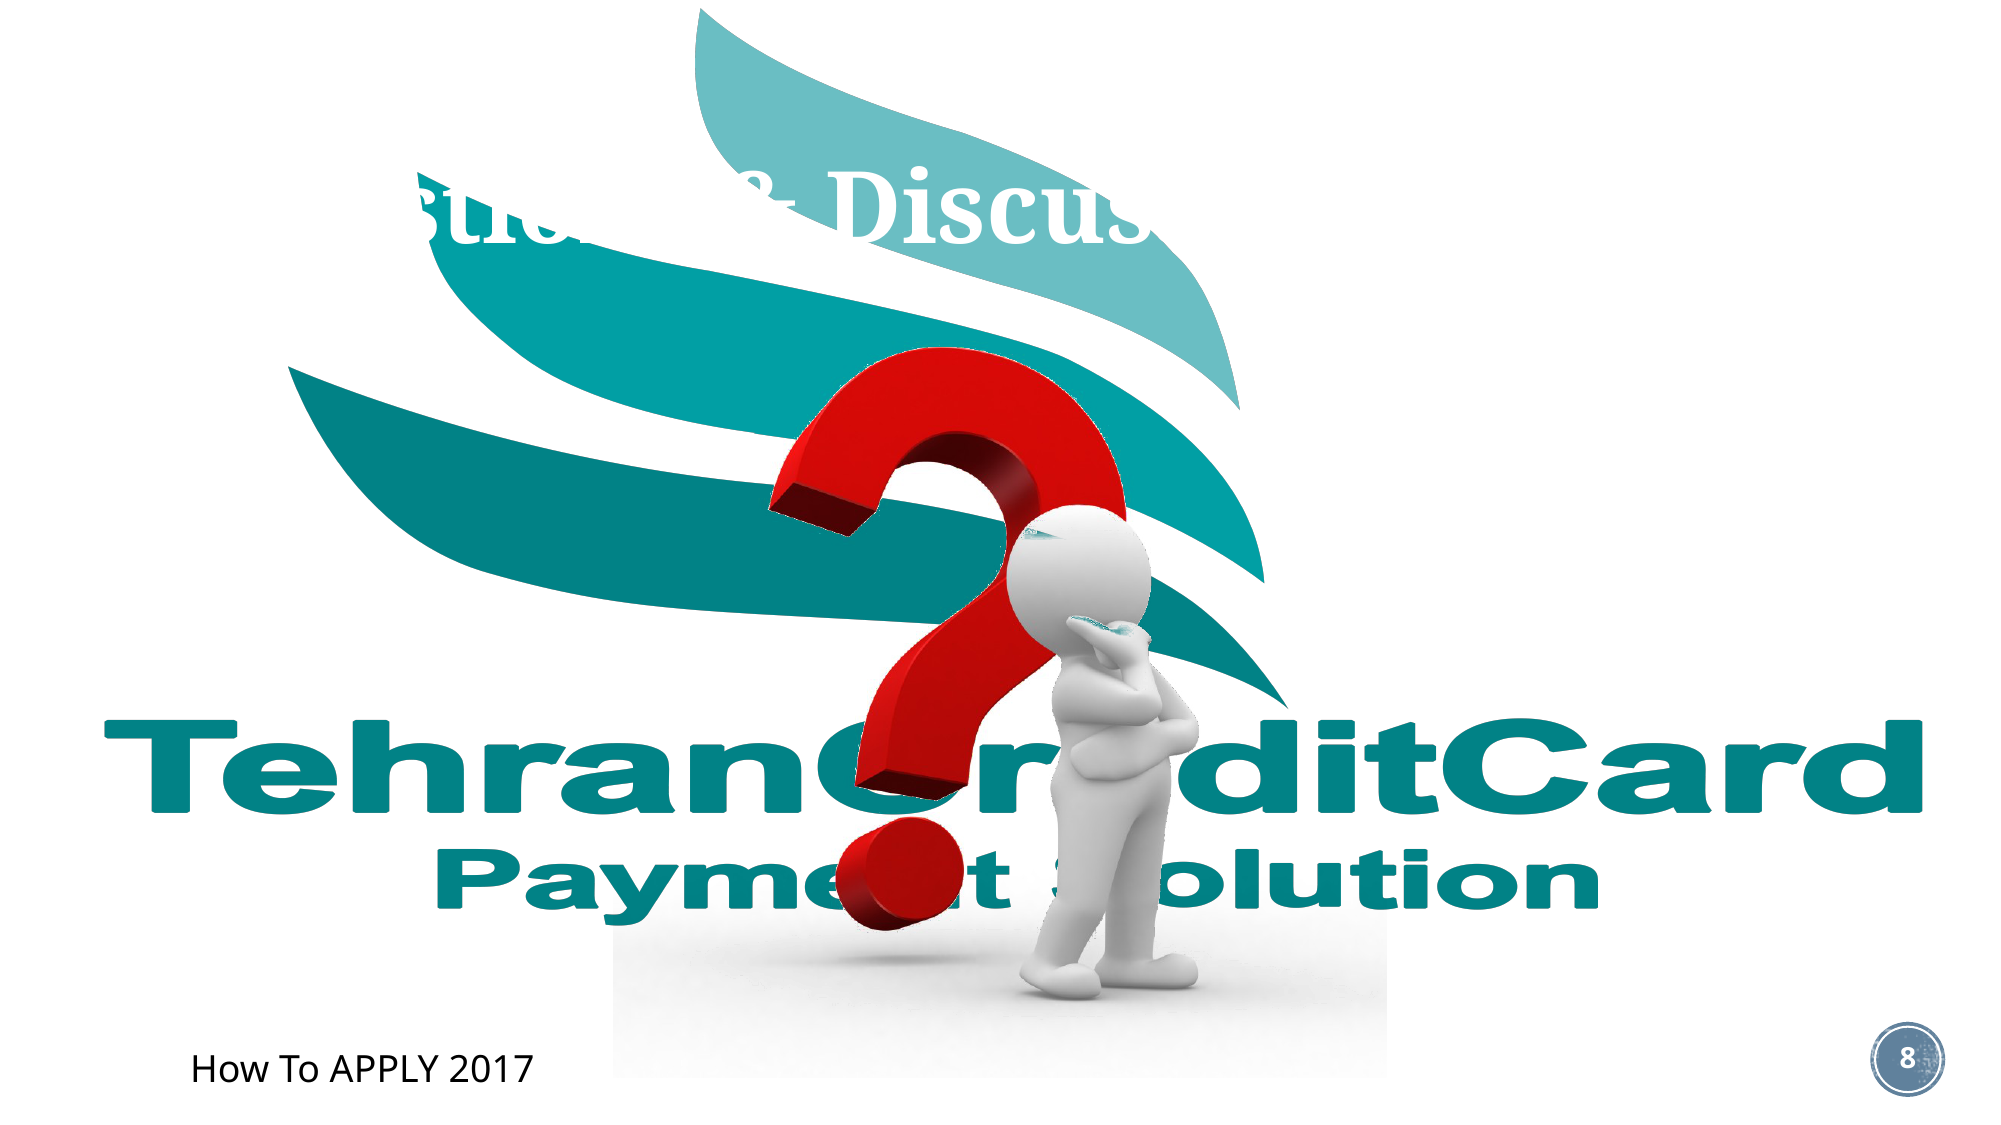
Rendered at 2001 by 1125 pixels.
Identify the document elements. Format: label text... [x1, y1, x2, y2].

text_box How To APPLY 2017 [175, 1037, 582, 1098]
list [1387, 348, 1826, 1013]
slide_number 8 [1855, 1028, 1961, 1089]
title Questions & Discussion [175, 79, 1826, 344]
picture [613, 304, 1387, 1078]
list [175, 348, 613, 1013]
